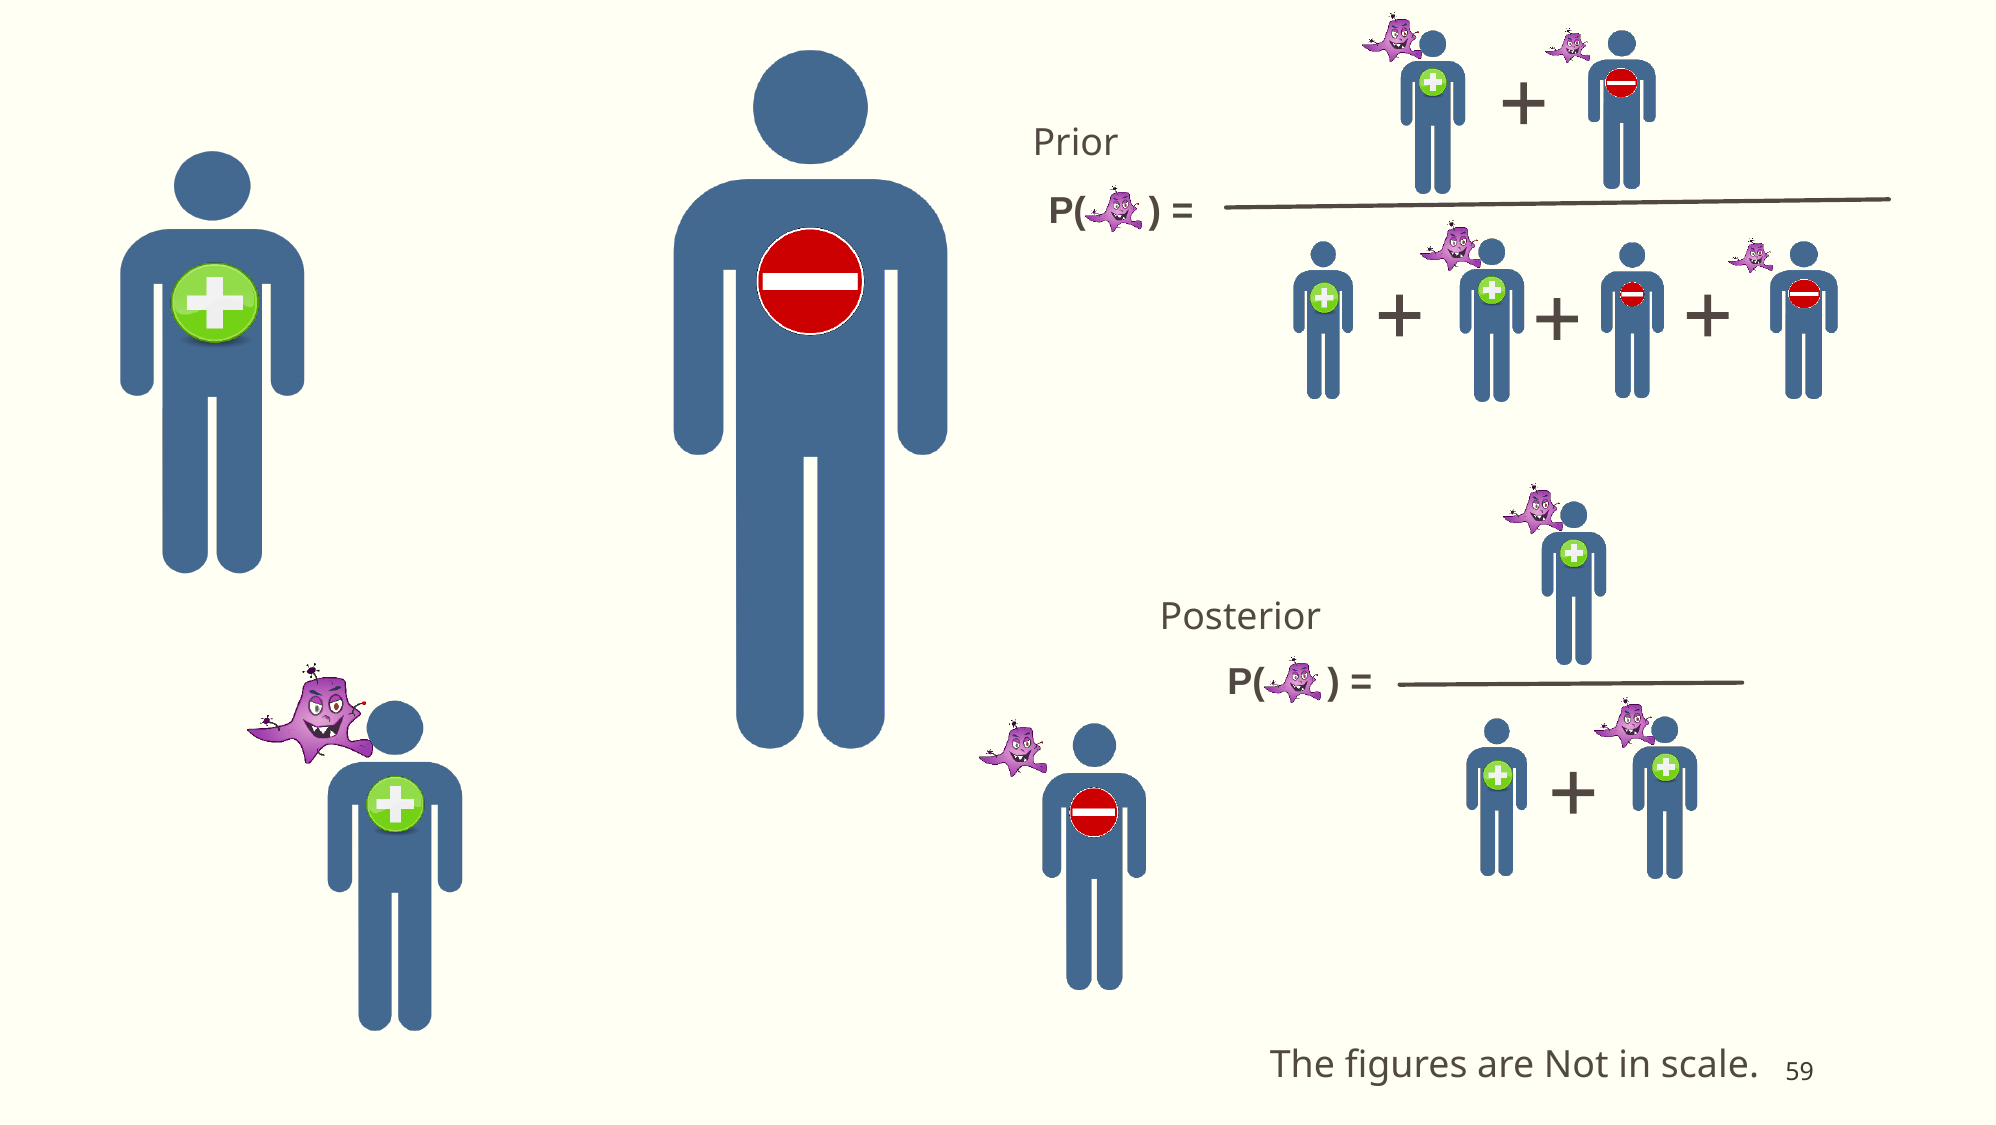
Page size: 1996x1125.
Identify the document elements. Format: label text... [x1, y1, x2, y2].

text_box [621, 23, 998, 775]
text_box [1144, 483, 1743, 885]
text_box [1017, 12, 1889, 408]
slide_number 59 [1514, 1042, 1814, 1103]
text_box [979, 713, 1165, 1000]
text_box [247, 663, 487, 1043]
text_box The figures are Not in scale. [1255, 1032, 1775, 1092]
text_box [86, 135, 338, 589]
